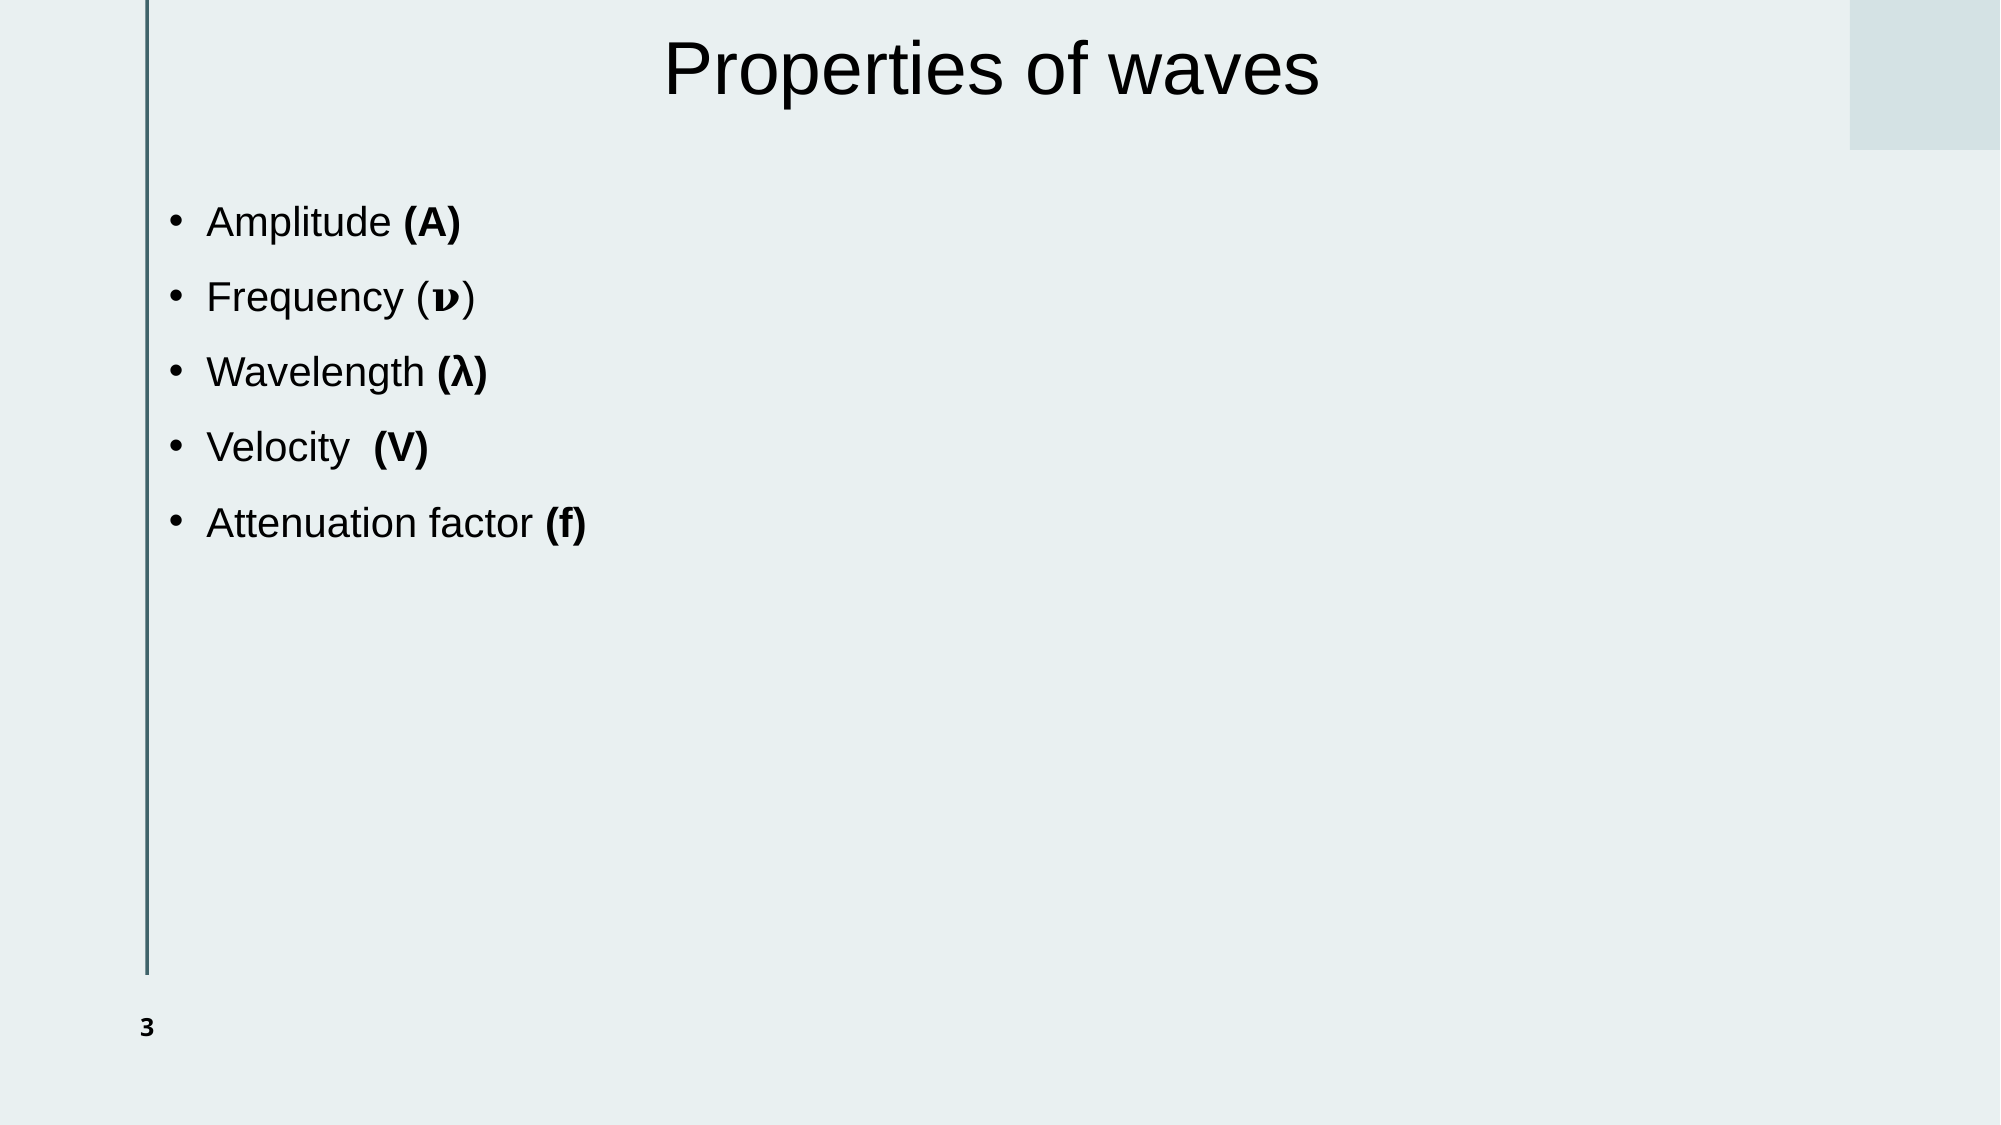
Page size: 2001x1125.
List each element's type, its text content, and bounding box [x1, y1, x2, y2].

slide_number ‹#› [67, 975, 227, 1082]
title Properties of waves [0, 0, 2000, 146]
list Amplitude (A) Frequency (𝛎) Wavelength (λ) Velocity (V) Attenuation factor (f) [168, 195, 1056, 871]
